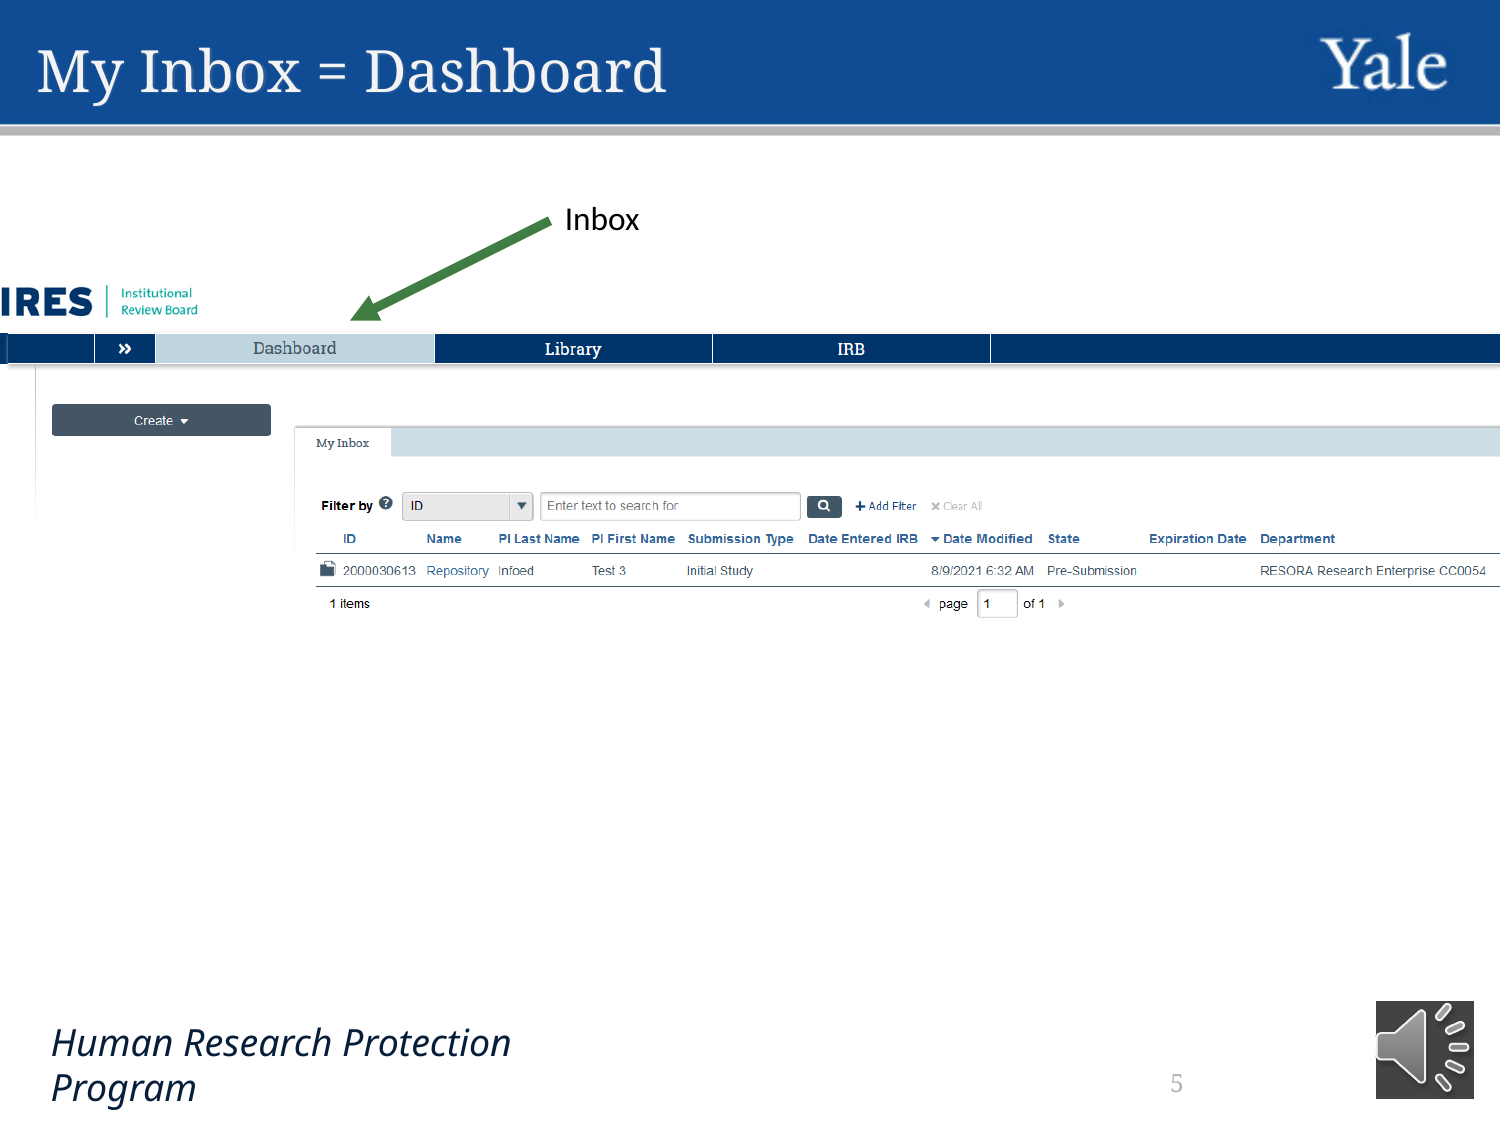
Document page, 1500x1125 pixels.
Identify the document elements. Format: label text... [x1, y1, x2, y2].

slide_number 5 [1154, 1058, 1371, 1110]
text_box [349, 220, 551, 321]
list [0, 274, 1500, 703]
picture [0, 0, 1500, 274]
text_box Inbox [549, 189, 900, 245]
picture [0, 703, 1500, 1125]
title My Inbox = Dashboard [21, 12, 1297, 126]
